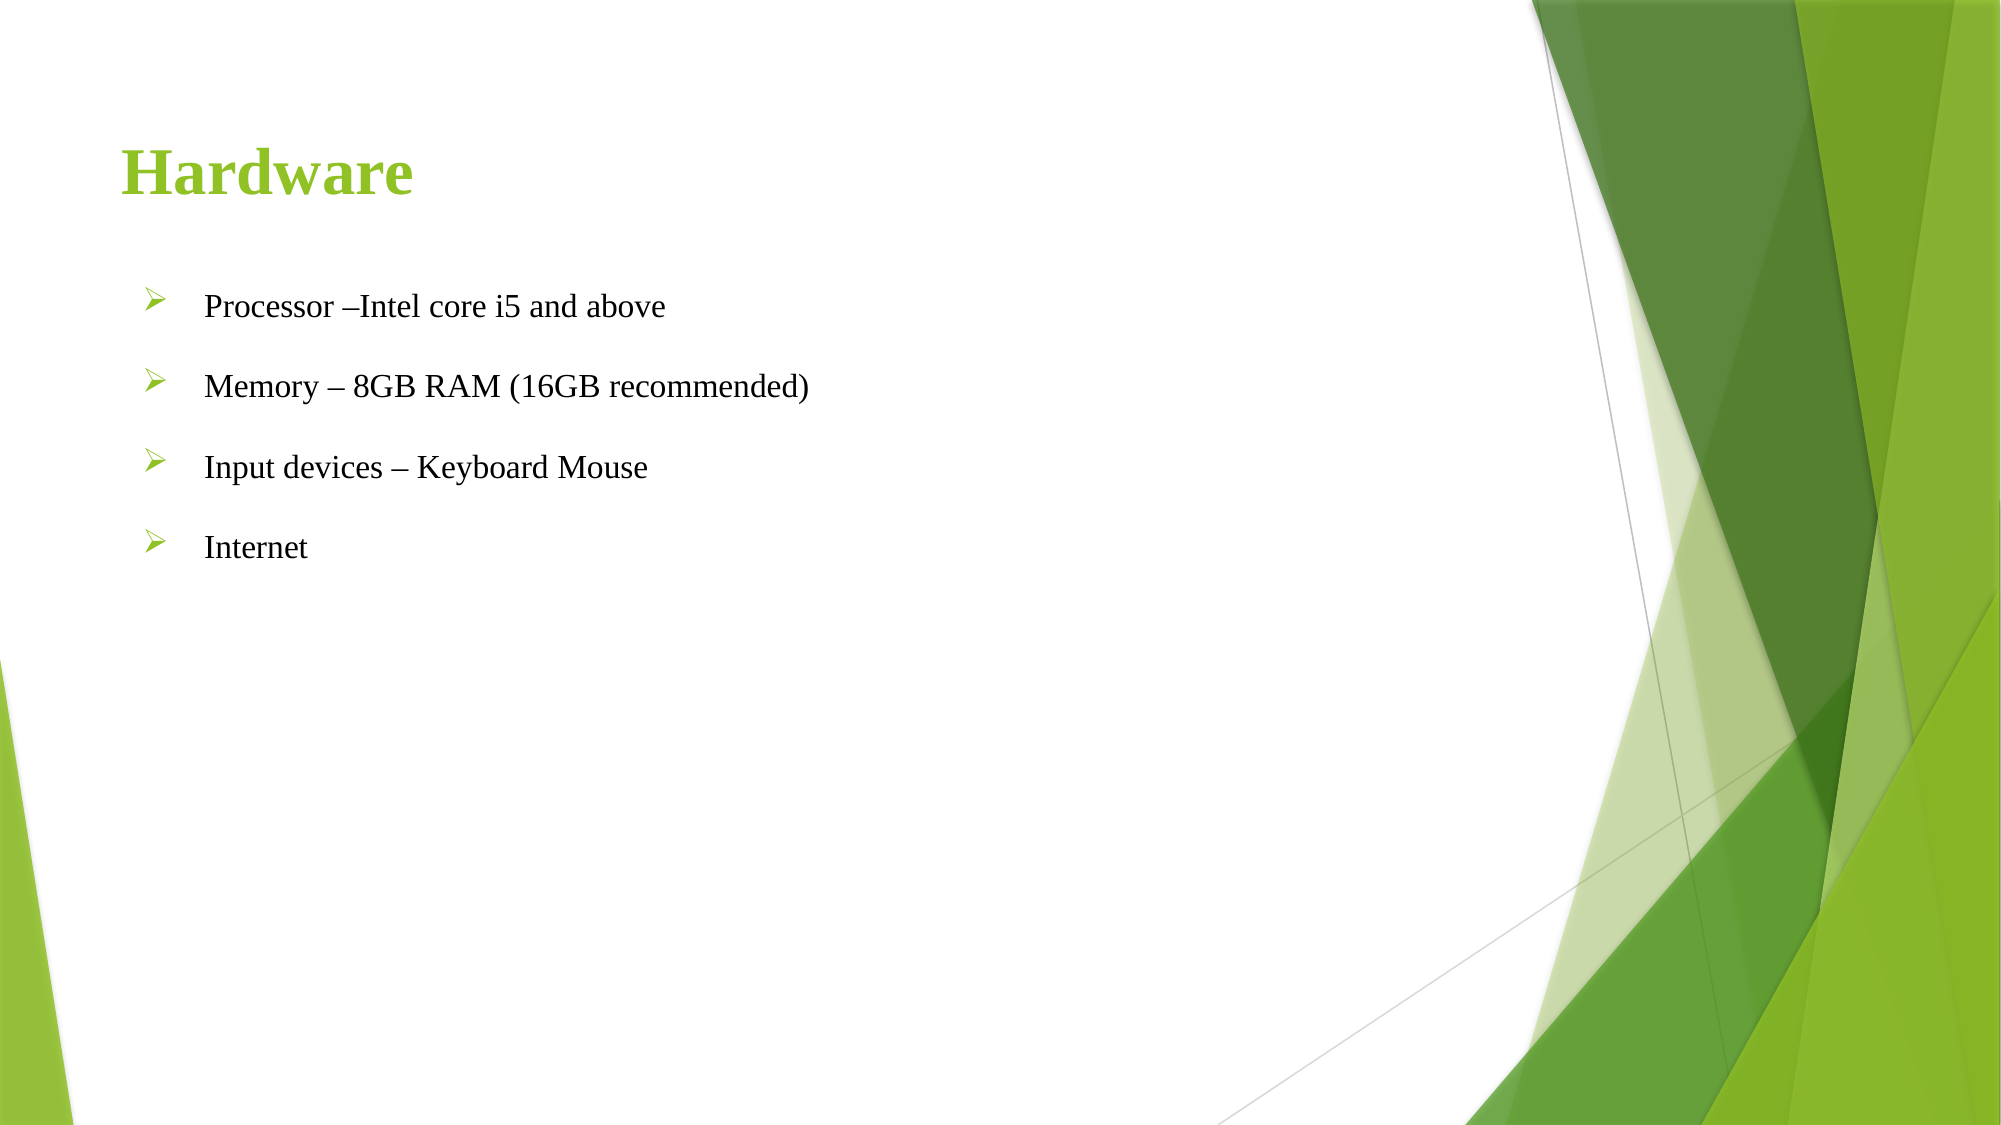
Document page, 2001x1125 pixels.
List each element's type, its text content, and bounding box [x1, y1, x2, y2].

list Processor –Intel core i5 and above Memory – 8GB RAM (16GB recommended) Input devices – Keyboard Mouse Internet [106, 230, 1216, 585]
text_box Hardware [106, 121, 1971, 277]
